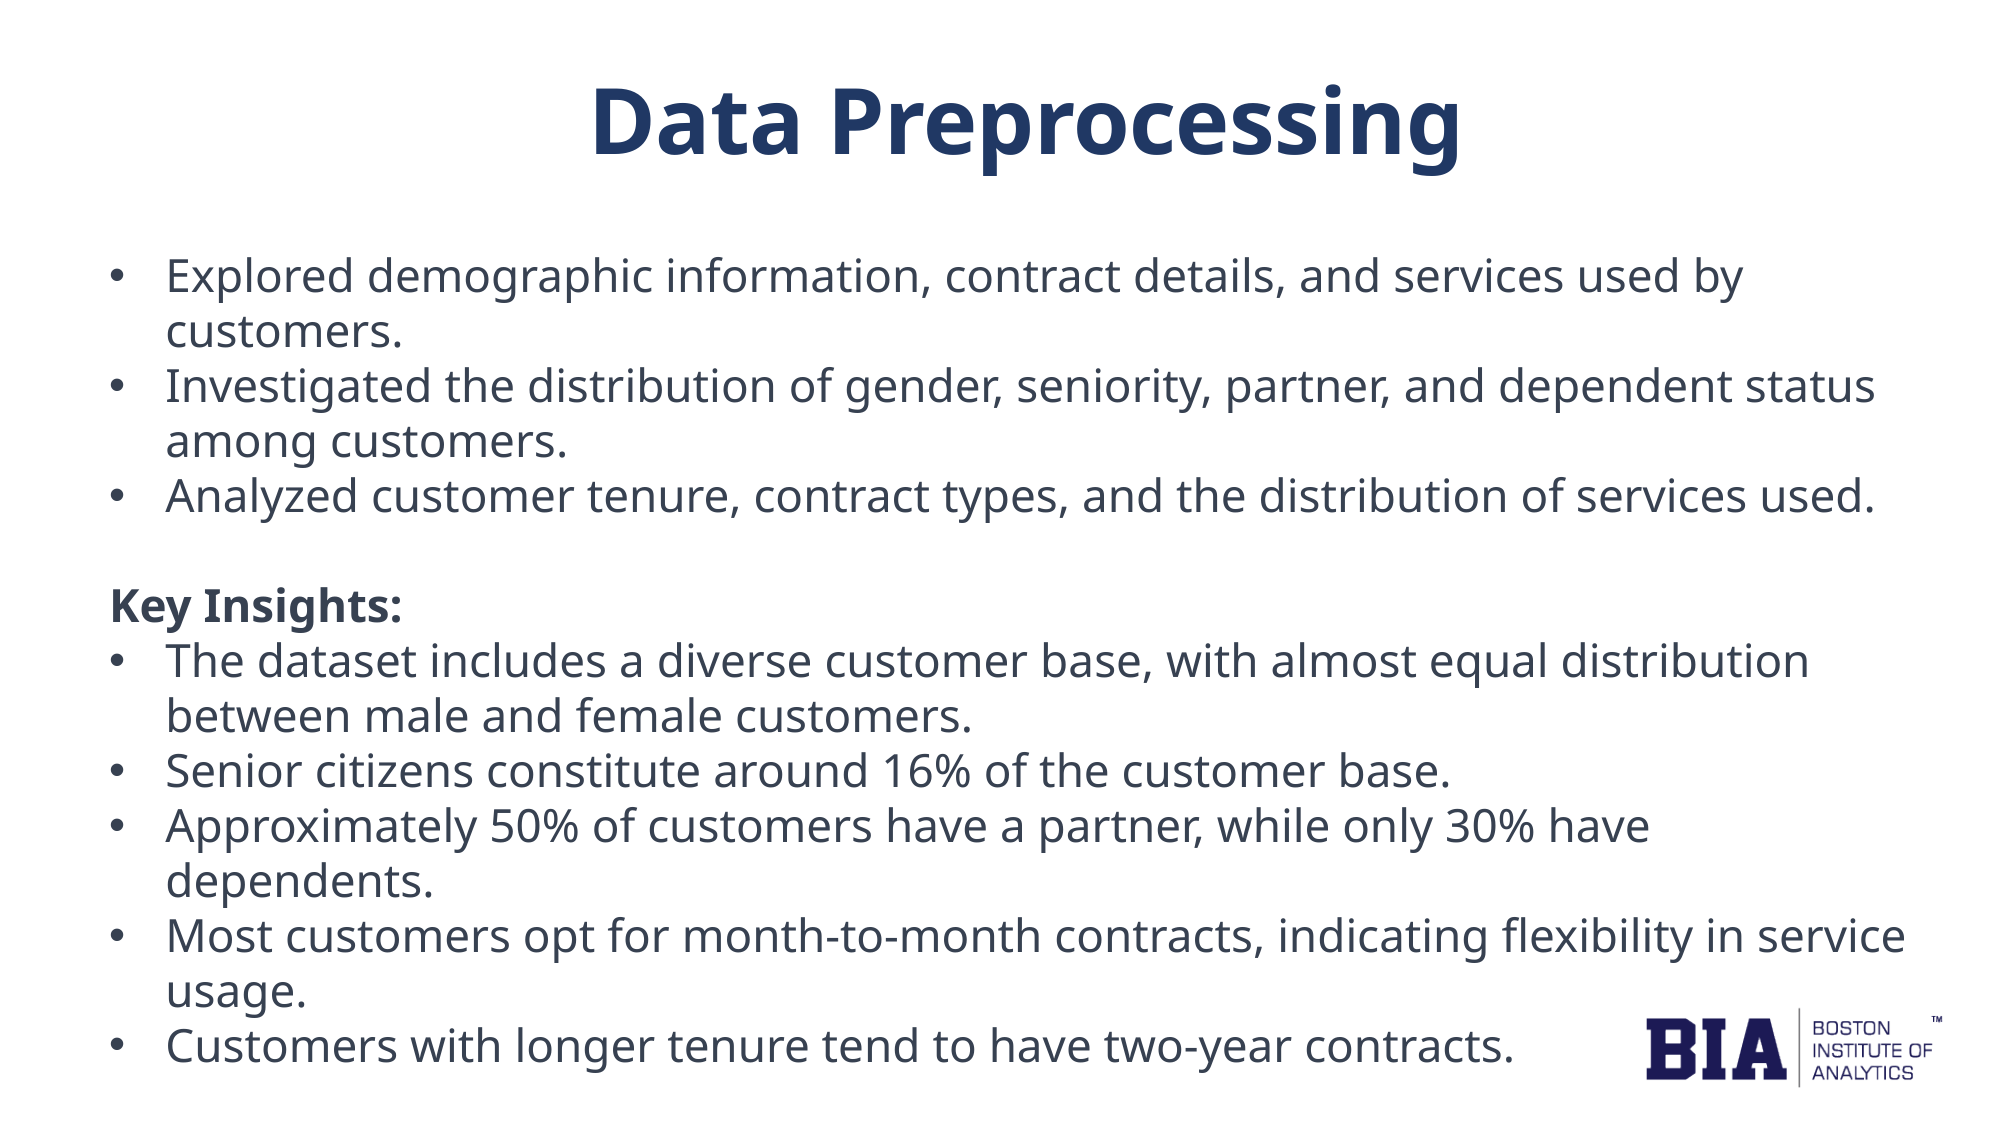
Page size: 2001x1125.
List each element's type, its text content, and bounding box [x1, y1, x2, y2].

picture [1624, 1000, 1957, 1095]
text_box Data Preprocessing [316, 73, 1735, 175]
text_box Explored demographic information, contract details, and services used by customers. Investigated the distribution of gender, seniority, partner, and dependent status among customers. Analyzed customer tenure, contract types, and the distribution of services used. Key Insights: The dataset includes a diverse customer base, with almost equal distribution between male and female customers. Senior citizens constitute around 16% of the customer base. Approximately 50% of customers have a partner, while only 30% have dependents. Most customers opt for month-to-month contracts, indicating flexibility in service usage. Customers with longer tenure tend to have two-year contracts. [94, 239, 1924, 1079]
